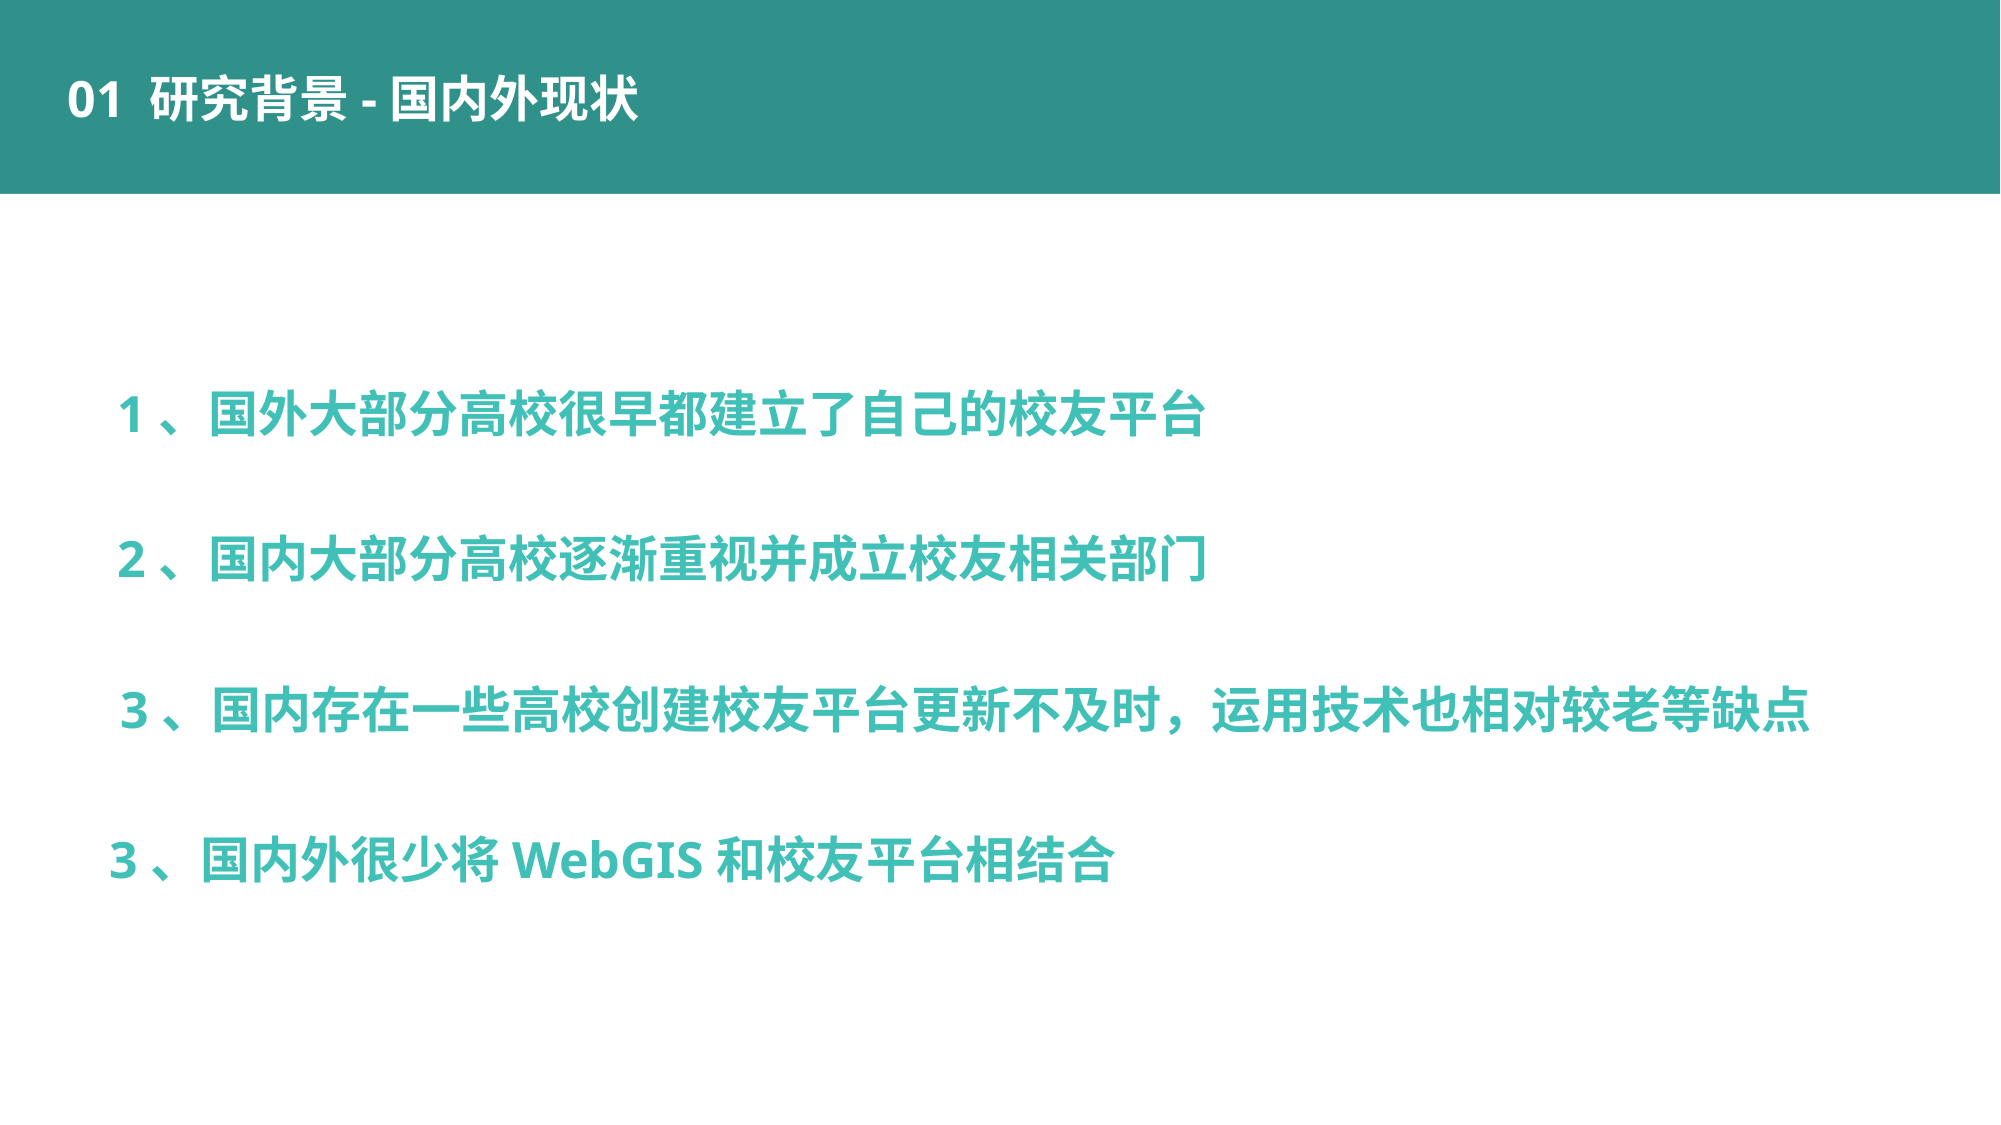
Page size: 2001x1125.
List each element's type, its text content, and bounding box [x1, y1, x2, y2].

text_box 2、国内大部分高校逐渐重视并成立校友相关部门 [103, 502, 1224, 596]
text_box 3、国内存在一些高校创建校友平台更新不及时，运用技术也相对较老等缺点 [106, 652, 1827, 746]
text_box 3、国内外很少将WebGIS和校友平台相结合 [95, 802, 1131, 896]
list 01 研究背景-国内外现状 [52, 41, 924, 162]
text_box 1、国外大部分高校很早都建立了自己的校友平台 [103, 356, 1224, 450]
